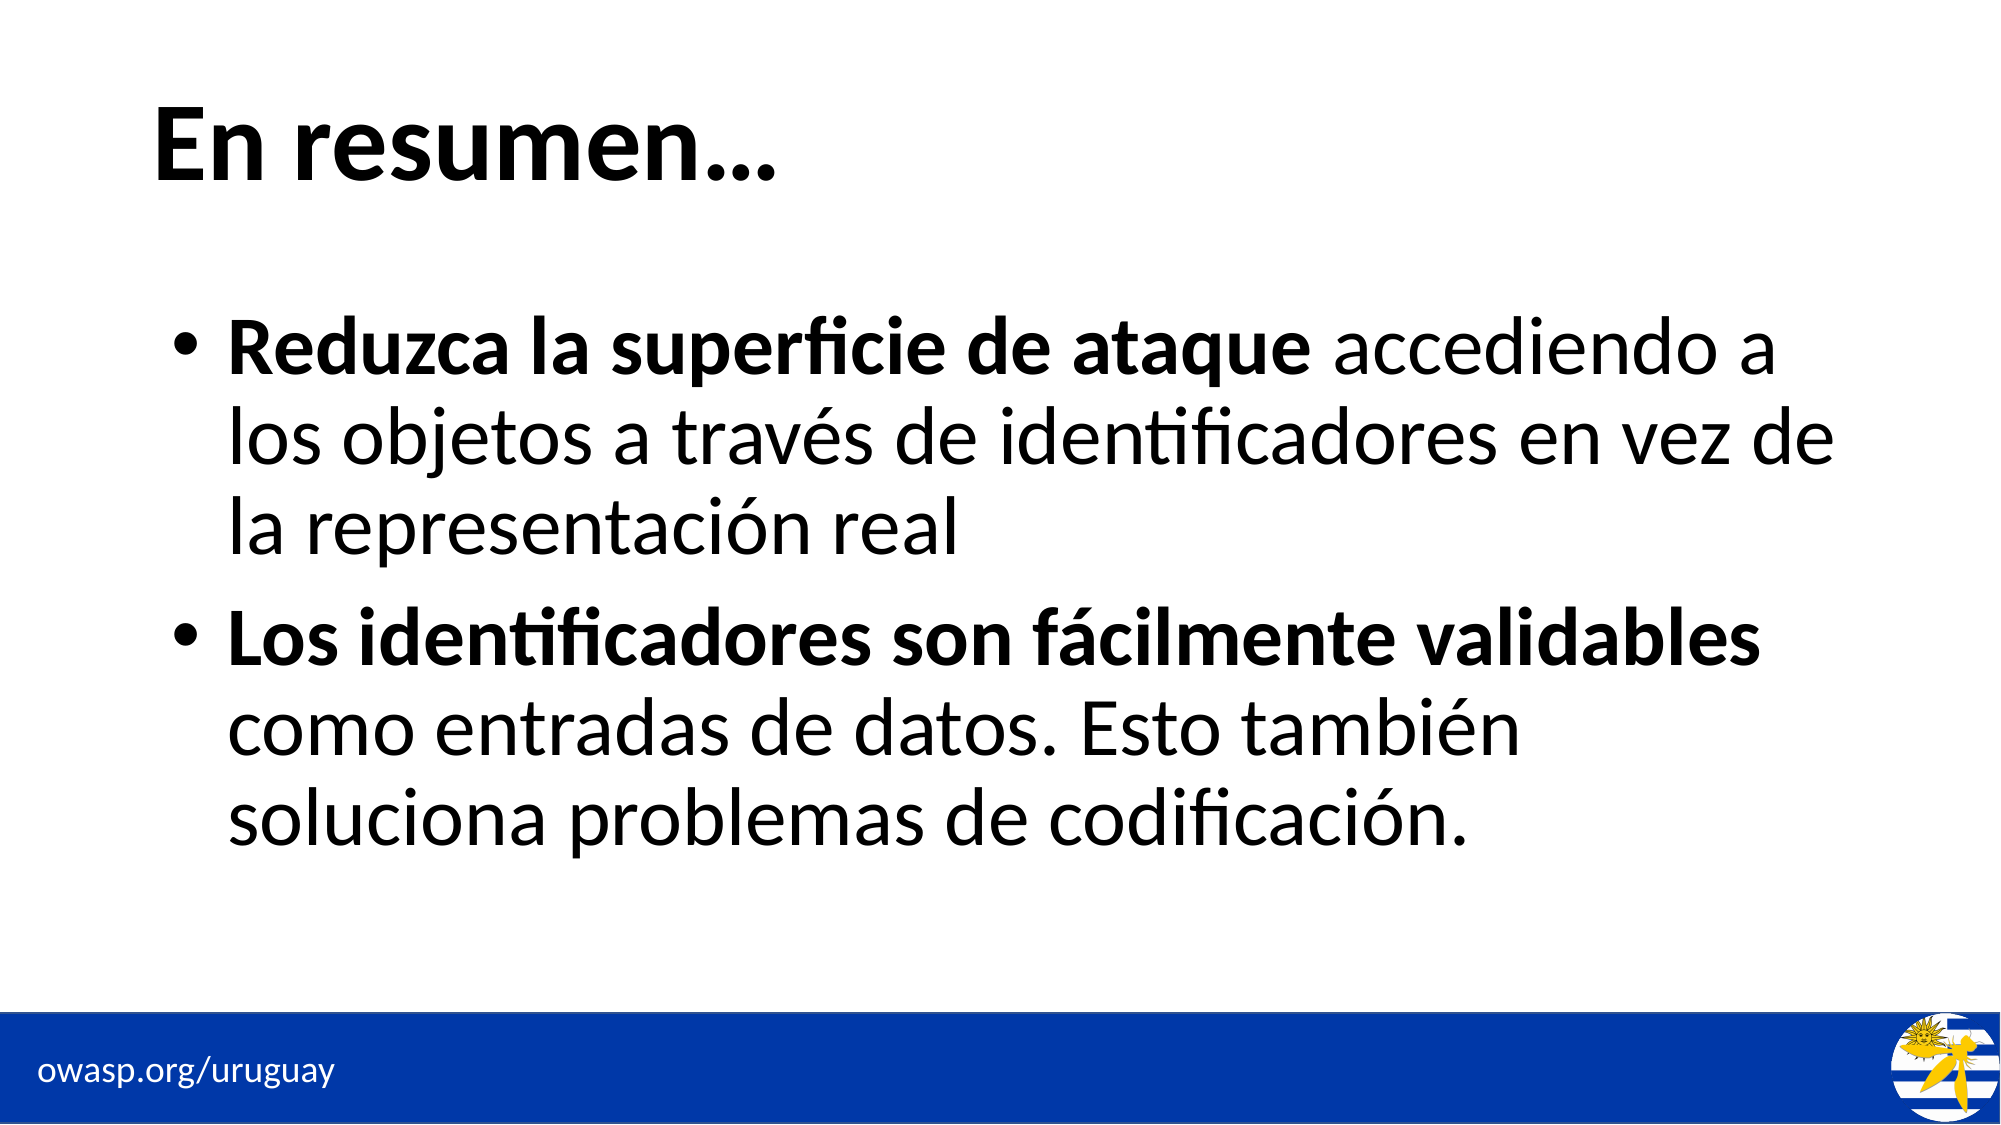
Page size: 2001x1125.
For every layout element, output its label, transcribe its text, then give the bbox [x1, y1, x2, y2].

title En resumen… [137, 35, 1863, 253]
list Reduzca la superficie de ataque accediendo a los objetos a través de identificadores en vez de la representación real Los identificadores son fácilmente validables como entradas de datos. Esto también soluciona problemas de codificación. [137, 295, 1863, 1010]
picture [1891, 1013, 2000, 1122]
